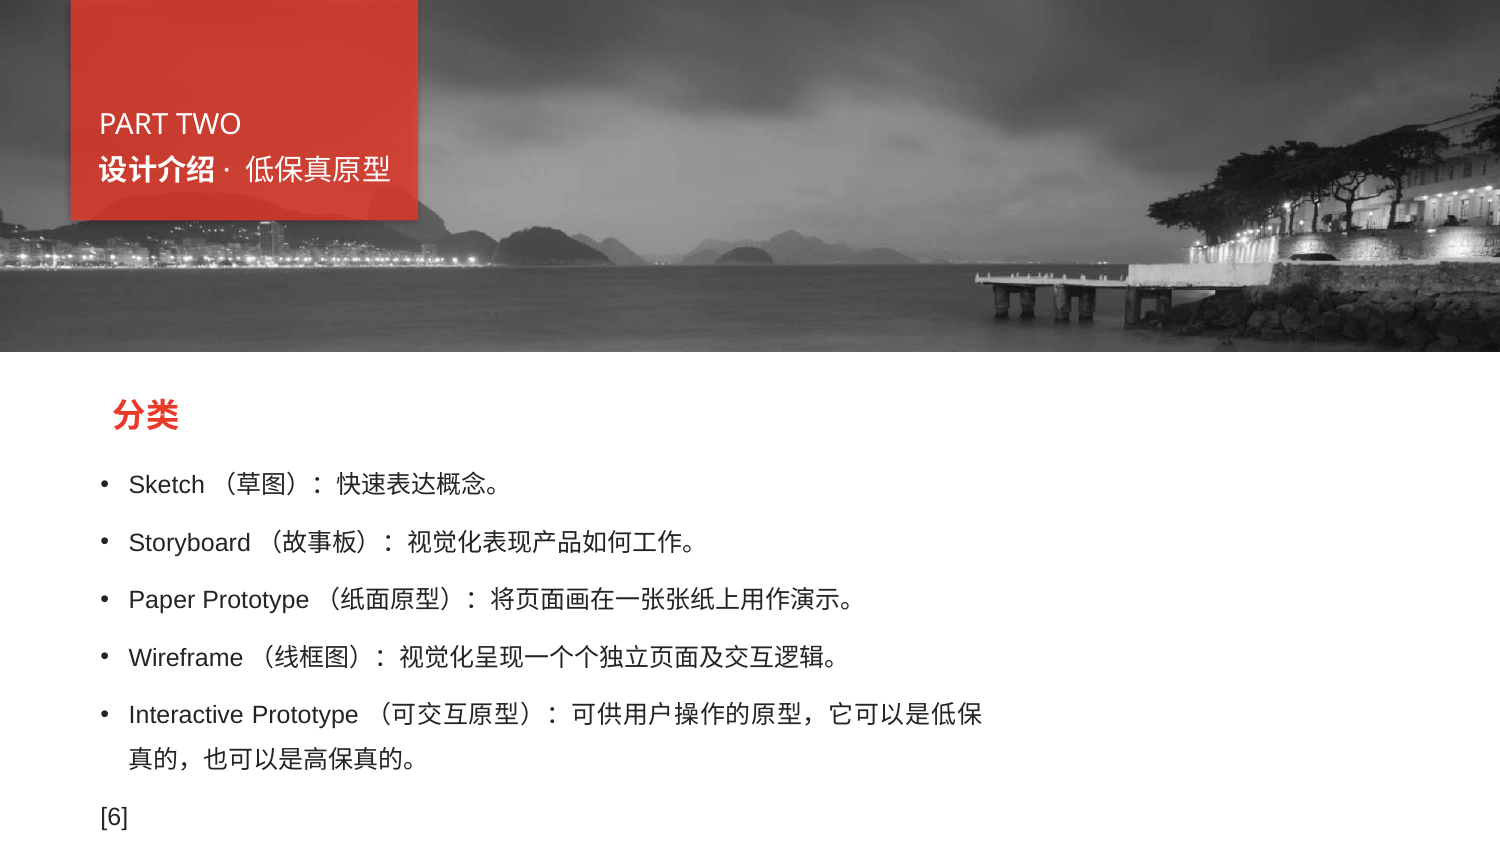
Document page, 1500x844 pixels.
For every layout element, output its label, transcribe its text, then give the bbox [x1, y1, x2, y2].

text_box Sketch（草图）：快速表达概念。 Storyboard（故事板）：视觉化表现产品如何工作。 Paper Prototype（纸面原型）：将页面画在一张张纸上用作演示。 Wireframe（线框图）：视觉化呈现一个个独立页面及交互逻辑。 Interactive Prototype（可交互原型）：可供用户操作的原型，它可以是低保真的，也可以是高保真的。 [6] [84, 446, 997, 839]
picture [0, 0, 1500, 352]
text_box 分类 [98, 386, 402, 441]
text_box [70, 0, 435, 221]
